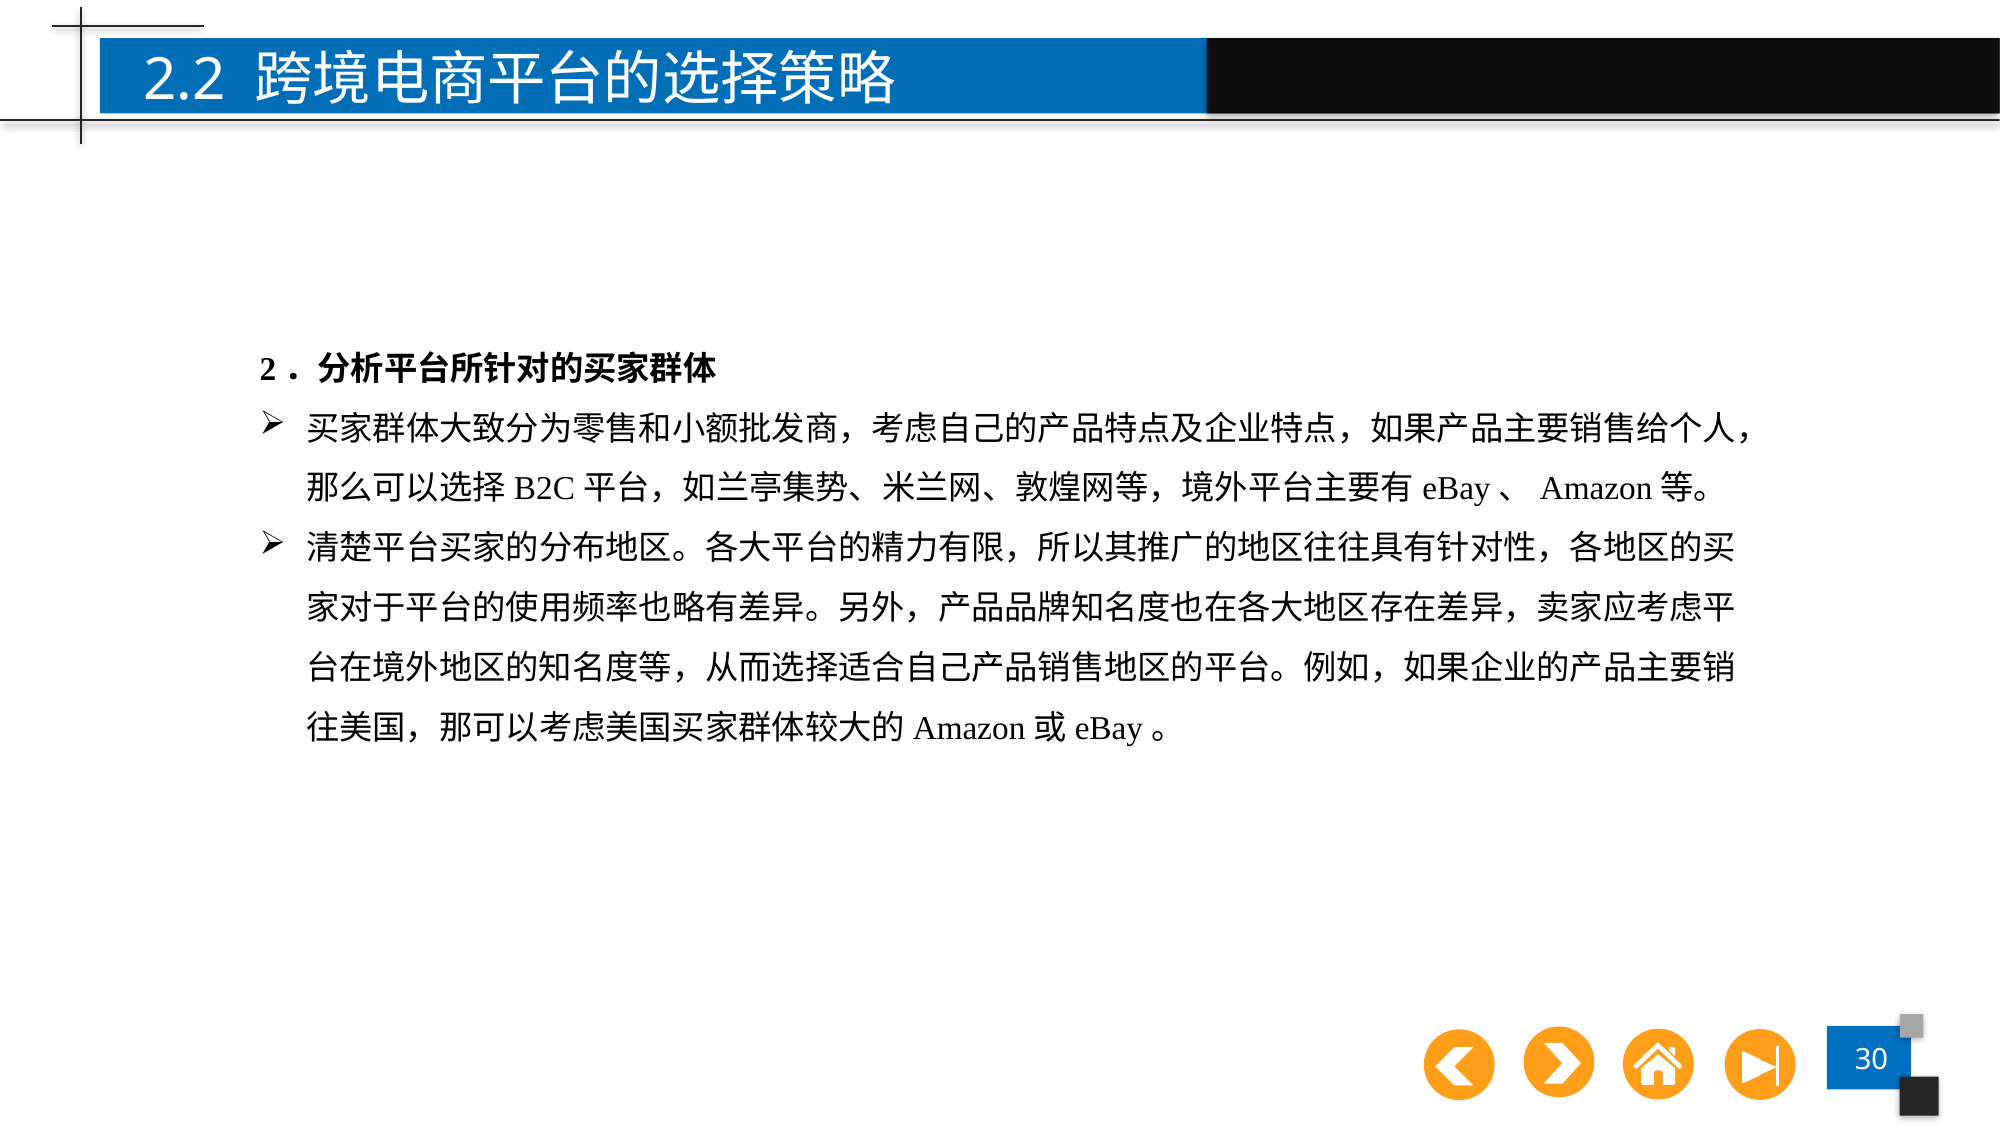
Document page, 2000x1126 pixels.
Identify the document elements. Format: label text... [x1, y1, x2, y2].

text_box 2.2 跨境电商平台的选择策略 [128, 33, 911, 119]
picture [1633, 1042, 1682, 1085]
picture [1742, 1046, 1779, 1086]
text_box 2．分析平台所针对的买家群体 买家群体大致分为零售和小额批发商，考虑自己的产品特点及企业特点，如果产品主要销售给个人，那么可以选择B2C平台，如兰亭集势、米兰网、敦煌网等，境外平台主要有eBay、Amazon等。 清楚平台买家的分布地区。各大平台的精力有限，所以其推广的地区往往具有针对性，各地区的买家对于平台的使用频率也略有差异。另外，产品品牌知名度也在各大地区存在差异，卖家应考虑平台在境外地区的知名度等，从而选择适合自己产品销售地区的平台。例如，如果企业的产品主要销往美国，那可以考虑美国买家群体较大的Amazon或eBay。 [244, 319, 1755, 754]
